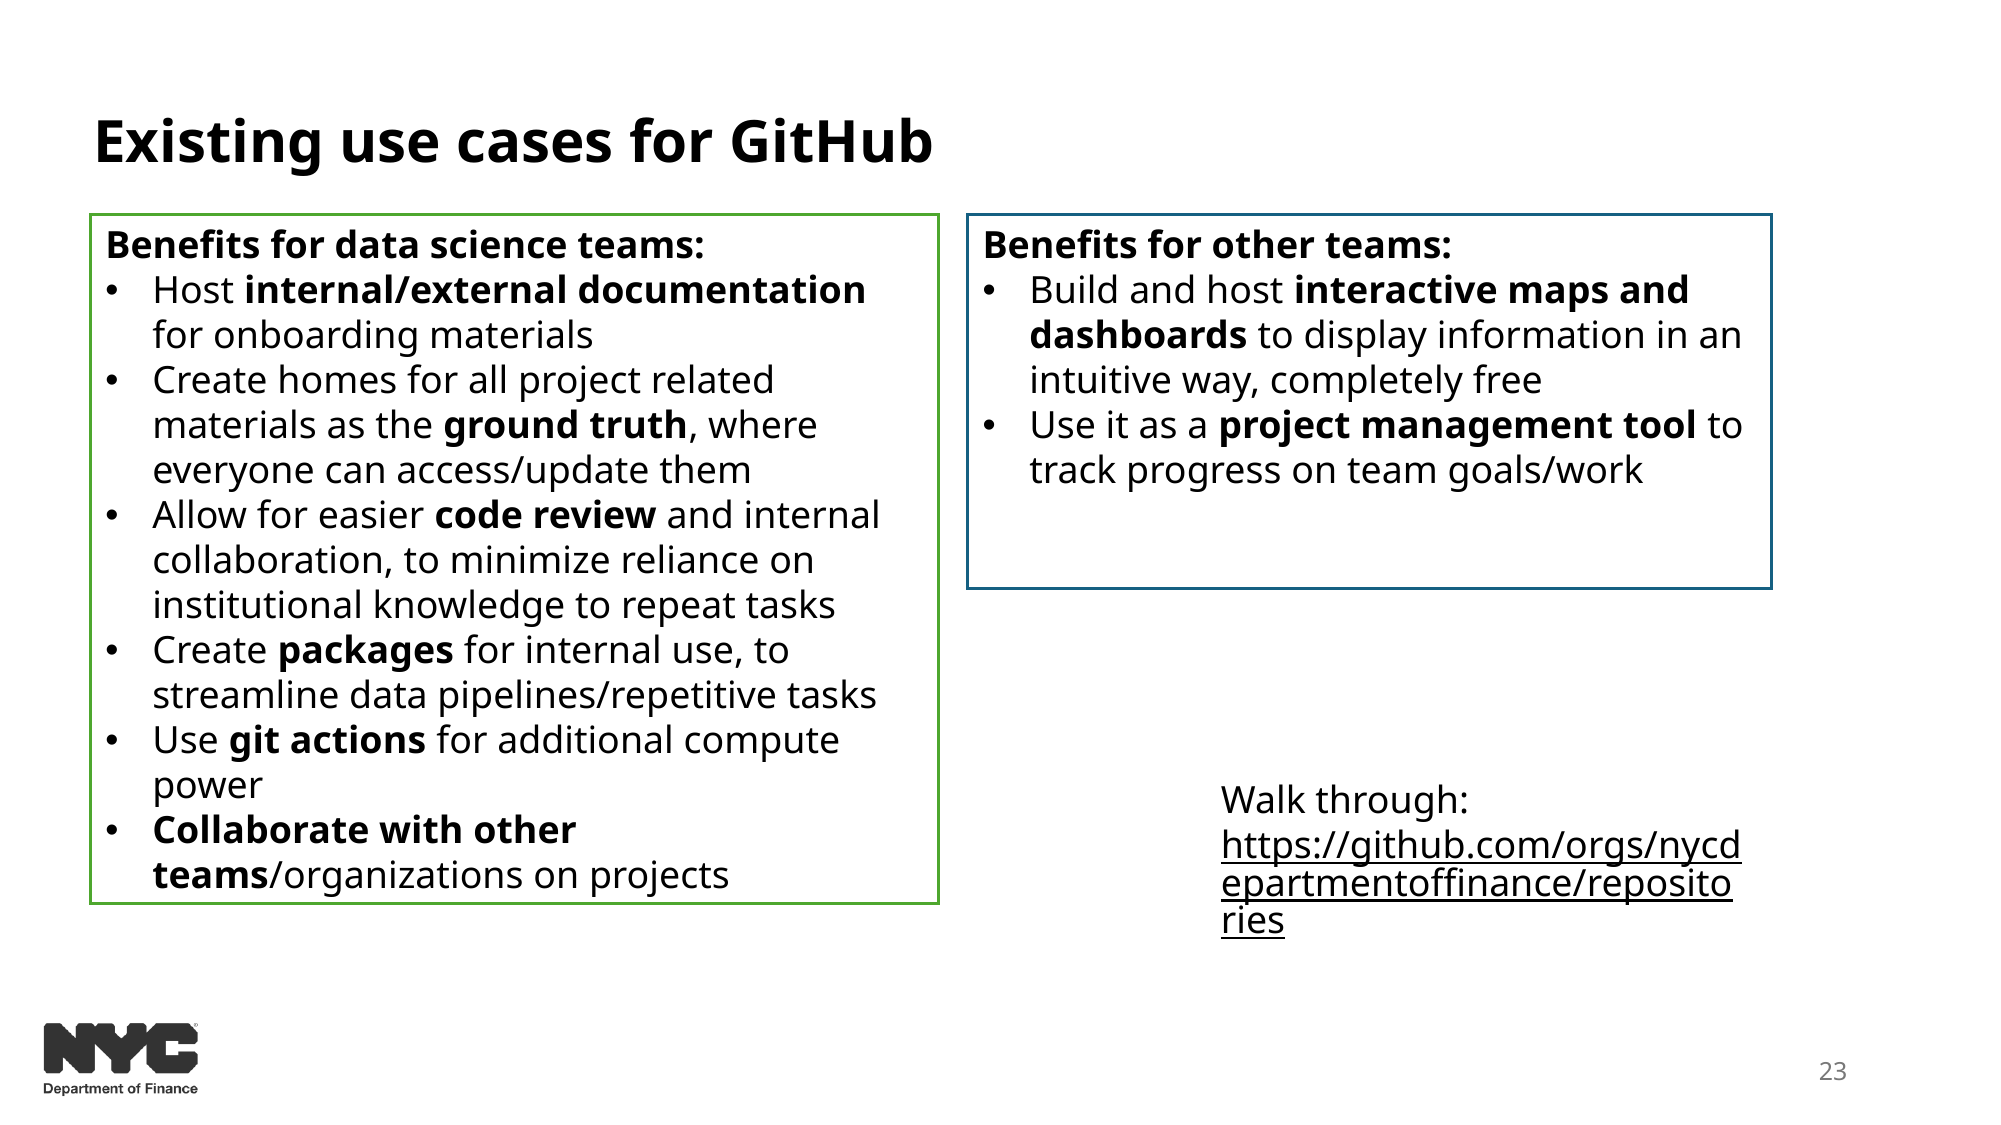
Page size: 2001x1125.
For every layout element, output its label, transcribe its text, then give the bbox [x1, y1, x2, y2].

picture [28, 1000, 222, 1114]
text_box Benefits for data science teams: Host internal/external documentation for onboarding materials Create homes for all project related materials as the ground truth, where everyone can access/update them Allow for easier code review and internal collaboration, to minimize reliance on institutional knowledge to repeat tasks Create packages for internal use, to streamline data pipelines/repetitive tasks Use git actions for additional compute power Collaborate with other teams/organizations on projects [89, 213, 940, 905]
text_box Existing use cases for GitHub [78, 96, 1895, 182]
slide_number 23 [1412, 1042, 1863, 1103]
text_box Walk through: https://github.com/orgs/nycdepartmentoffinance/repositories [1206, 768, 1763, 925]
text_box Benefits for other teams: Build and host interactive maps and dashboards to display information in an intuitive way, completely free Use it as a project management tool to track progress on team goals/work [966, 213, 1773, 590]
